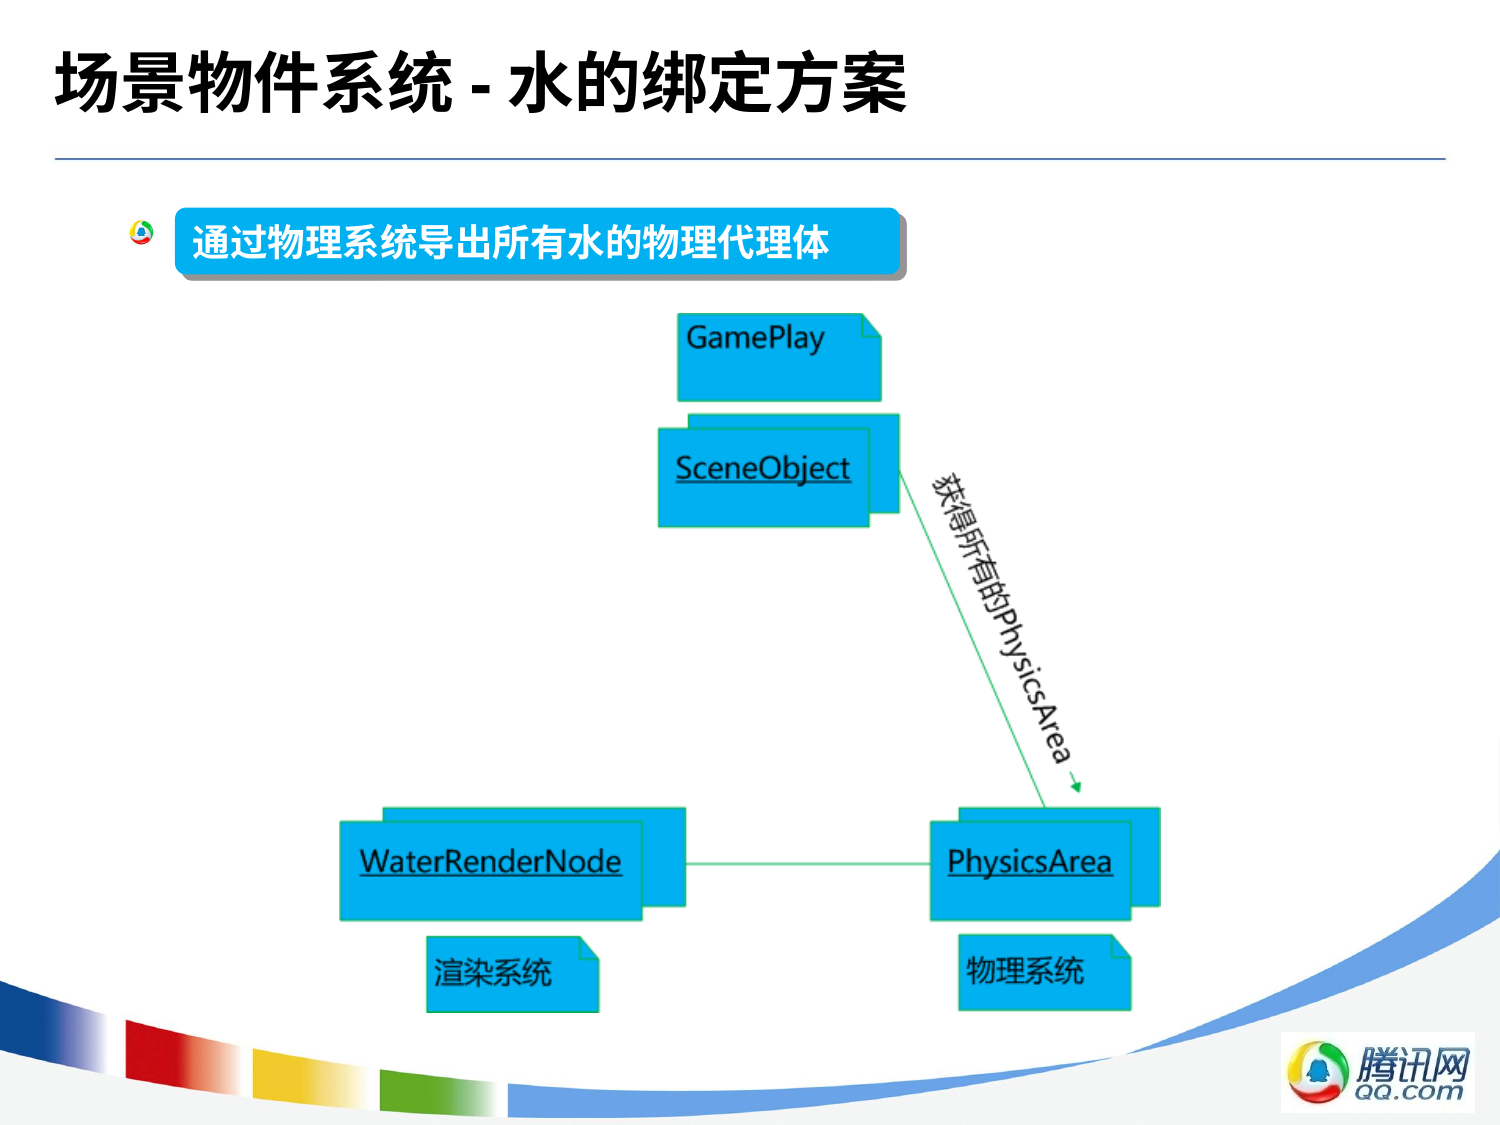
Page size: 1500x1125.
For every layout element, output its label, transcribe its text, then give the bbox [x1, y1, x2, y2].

title 场景物件系统-水的绑定方案 [38, 12, 1026, 151]
list 动态物件的开发流程优化 [112, 199, 1463, 926]
picture [0, 0, 1500, 1125]
text_box 通过物理系统导出所有水的物理代理体 [174, 207, 901, 275]
